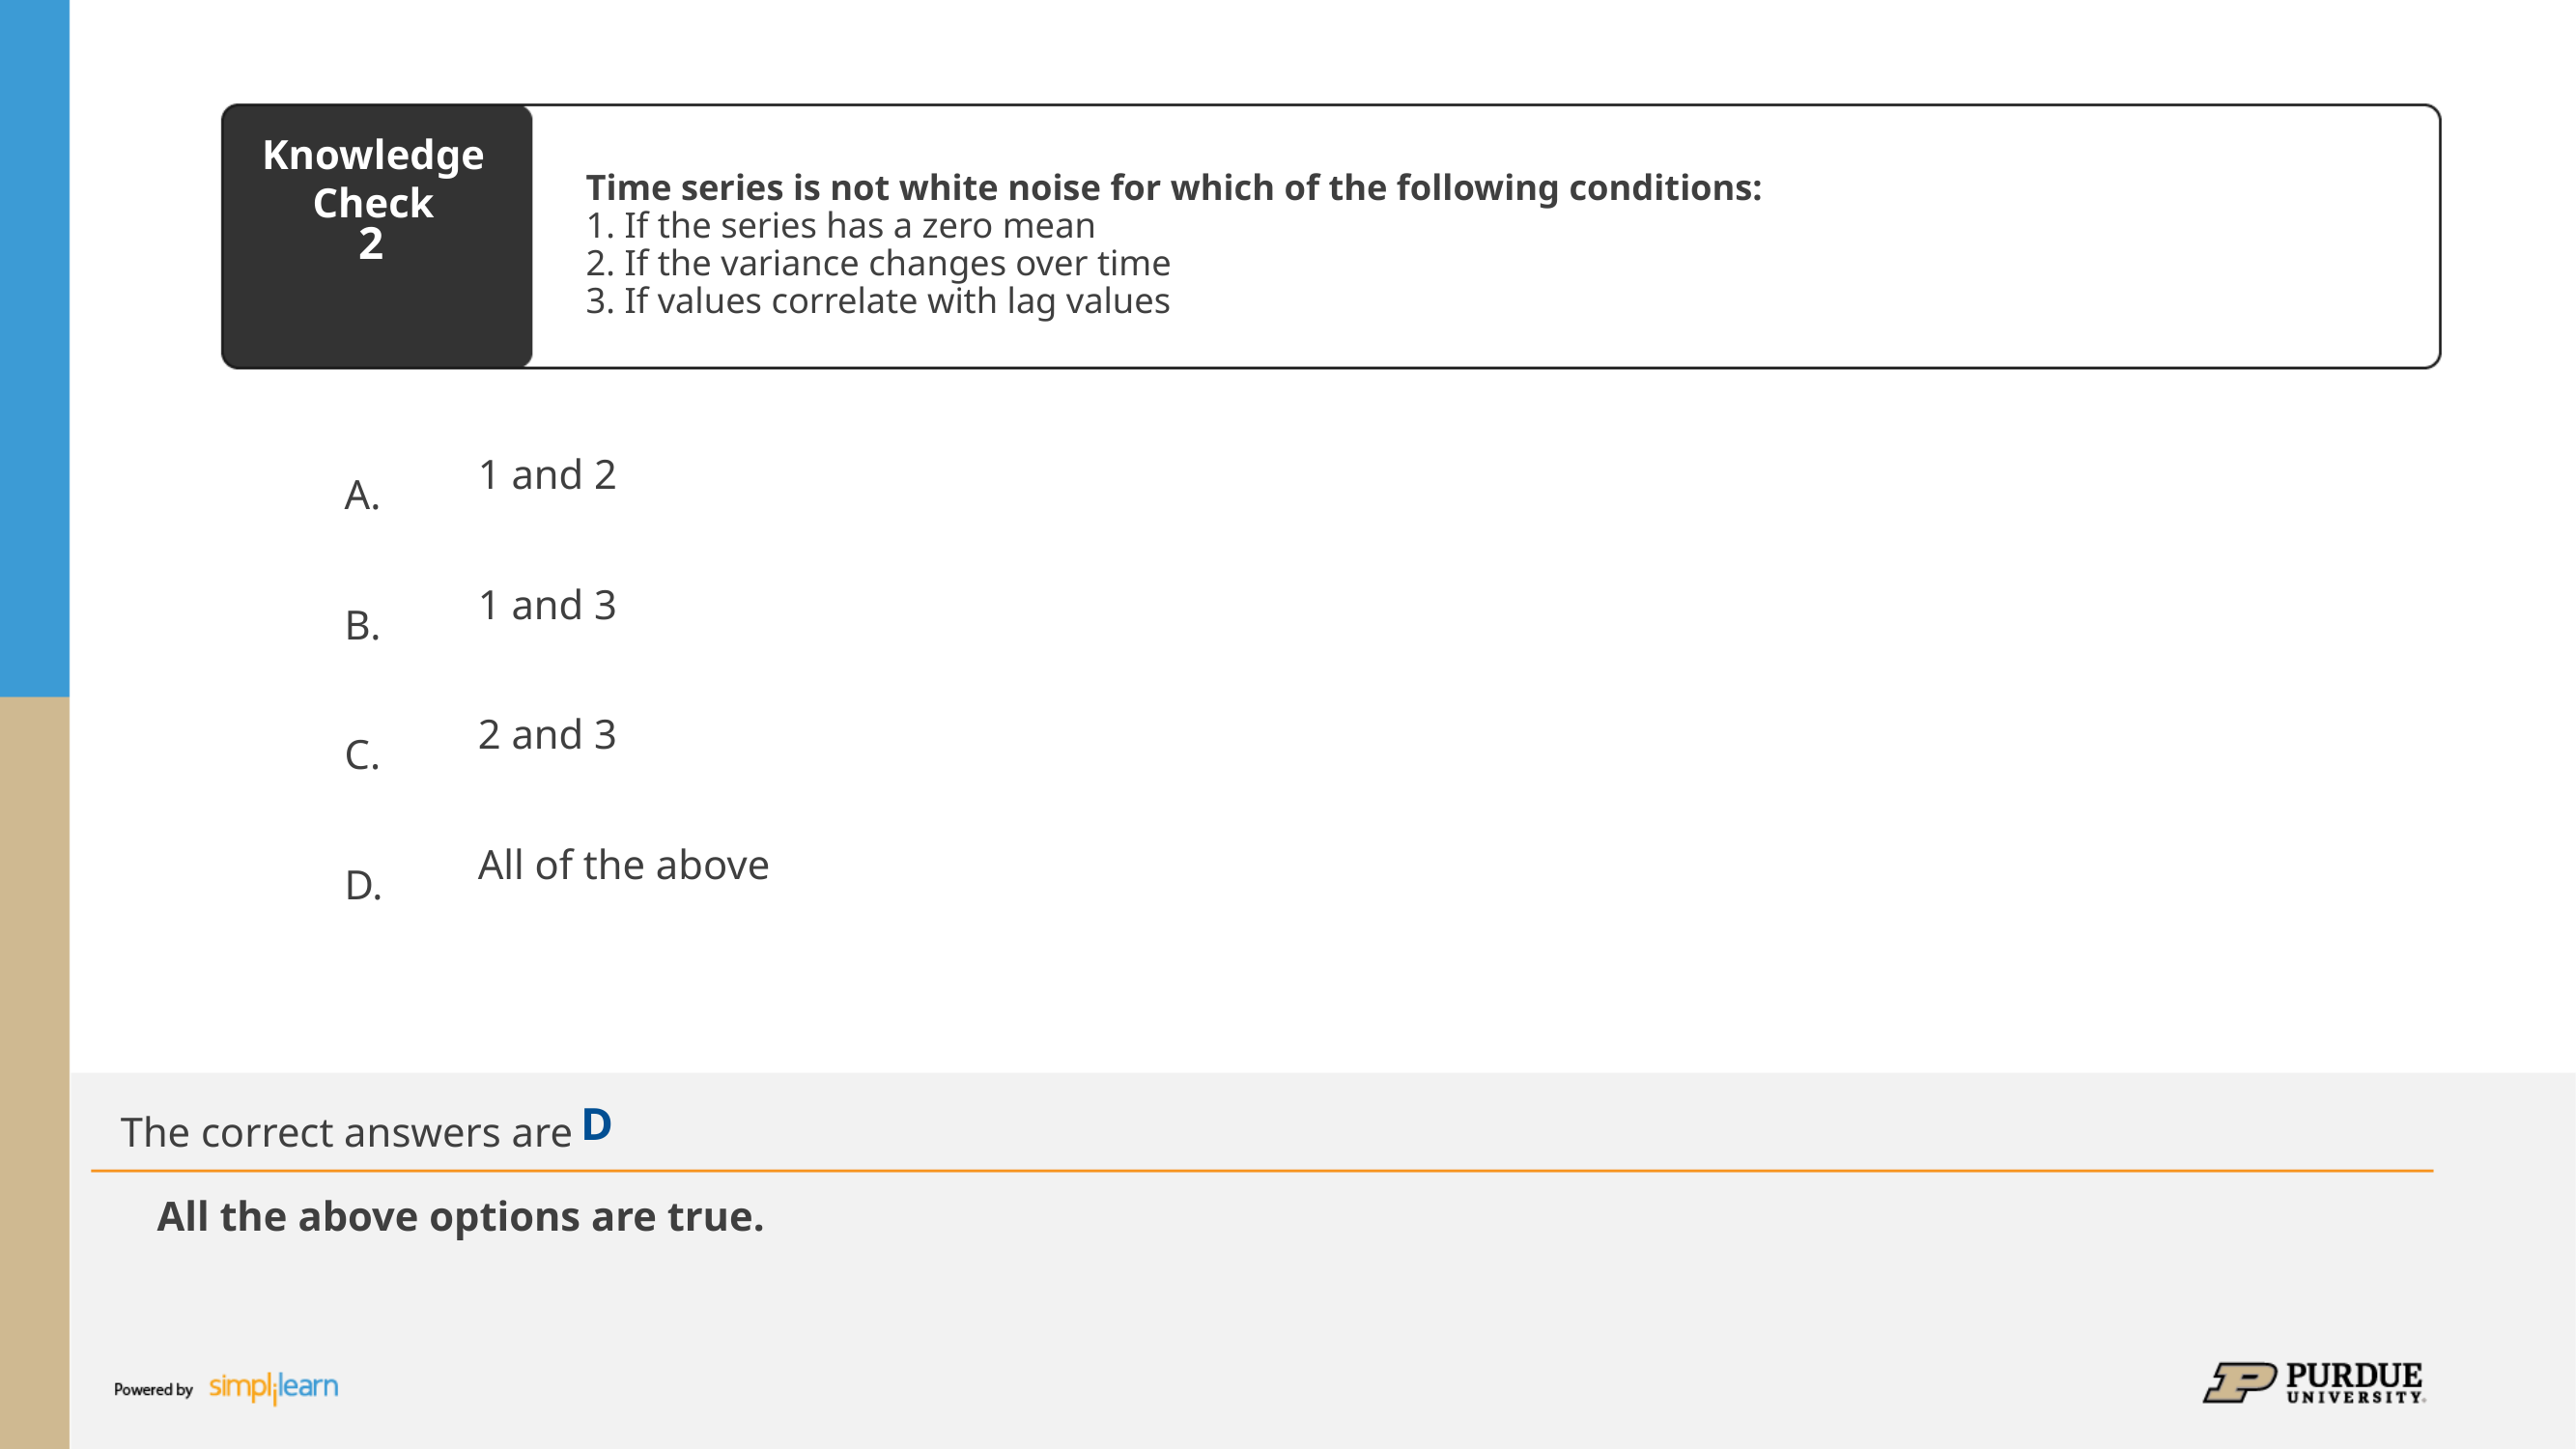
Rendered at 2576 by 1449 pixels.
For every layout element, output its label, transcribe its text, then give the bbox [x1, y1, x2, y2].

list All the above options are true. [105, 1189, 2514, 1348]
list 1 and 2 [427, 454, 2210, 566]
list 2 and 3 [427, 714, 2210, 826]
list Time series is not white noise for which of the following conditions: 1. If the series has a zero mean 2. If the variance changes over time 3. If values correlate with lag values [571, 102, 2525, 329]
list 1 and 3 [427, 584, 2210, 696]
list 2 [212, 213, 530, 322]
picture [0, 0, 2576, 1449]
list D [529, 1094, 1960, 1158]
list All of the above [427, 844, 2210, 956]
